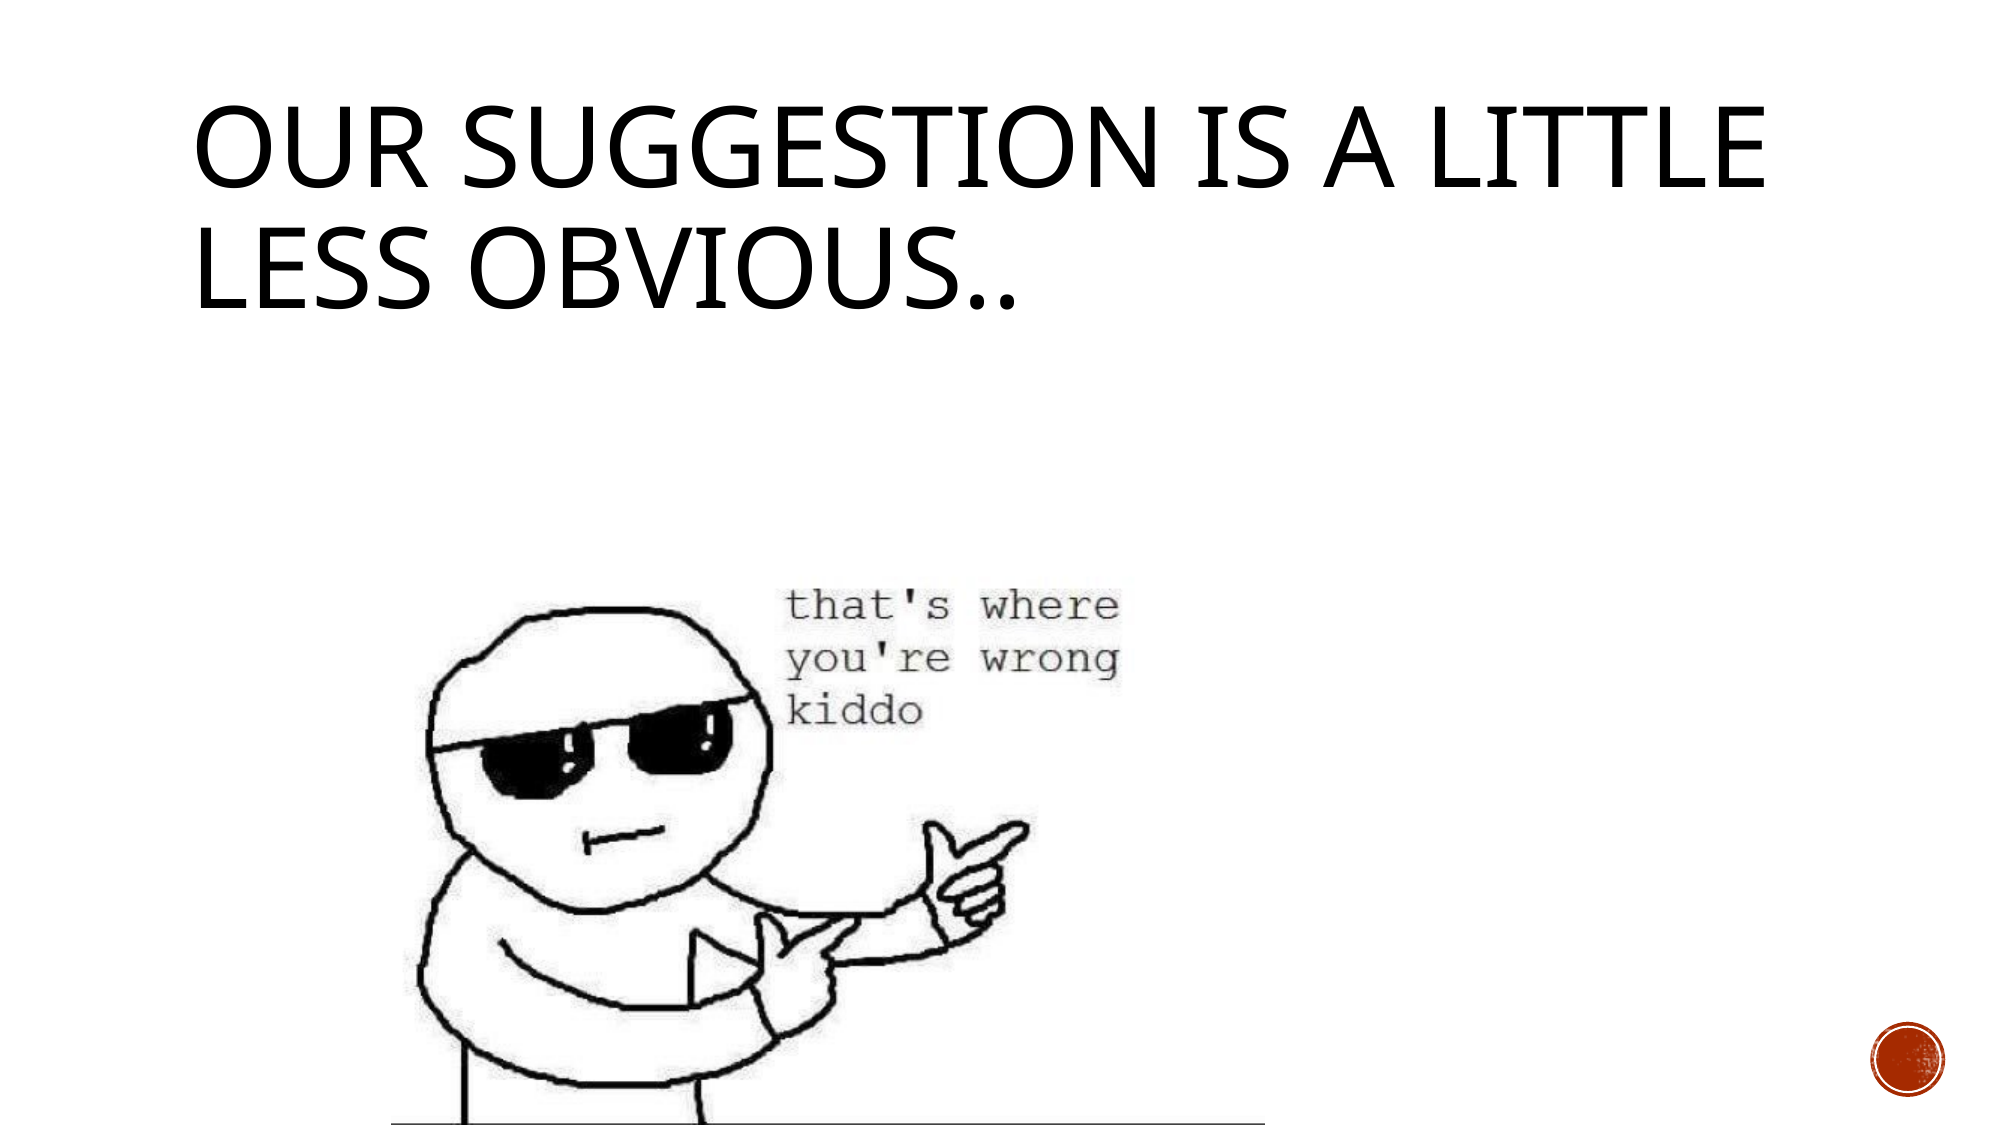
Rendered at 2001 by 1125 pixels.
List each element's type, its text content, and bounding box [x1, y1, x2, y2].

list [393, 507, 1263, 1124]
title Our suggestion is a little less obvious.. [175, 79, 1826, 344]
